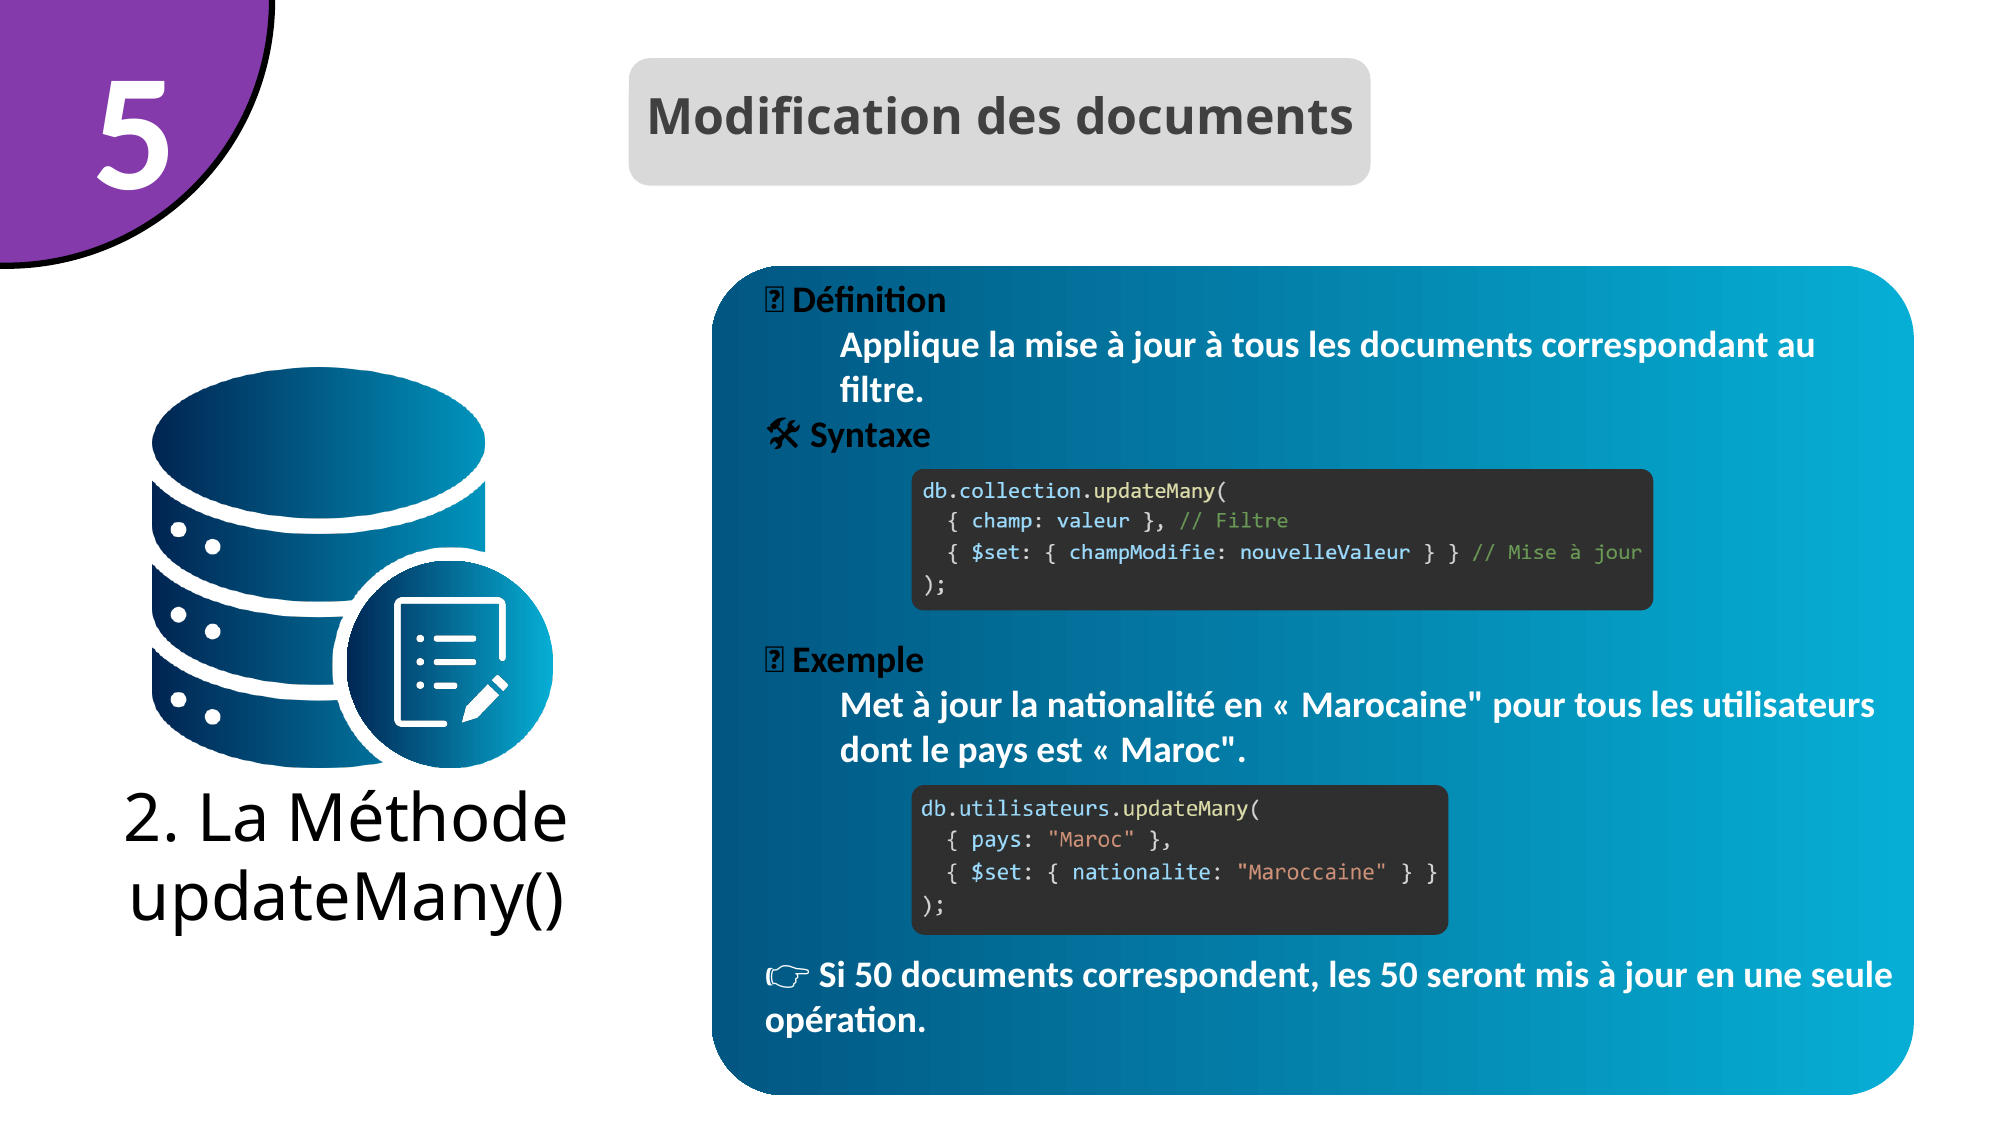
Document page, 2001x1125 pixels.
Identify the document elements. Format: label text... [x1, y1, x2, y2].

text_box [151, 367, 554, 768]
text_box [711, 265, 1914, 1096]
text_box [628, 58, 1372, 186]
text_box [0, 0, 286, 266]
text_box 2. La Méthode updateMany() [0, 766, 697, 942]
